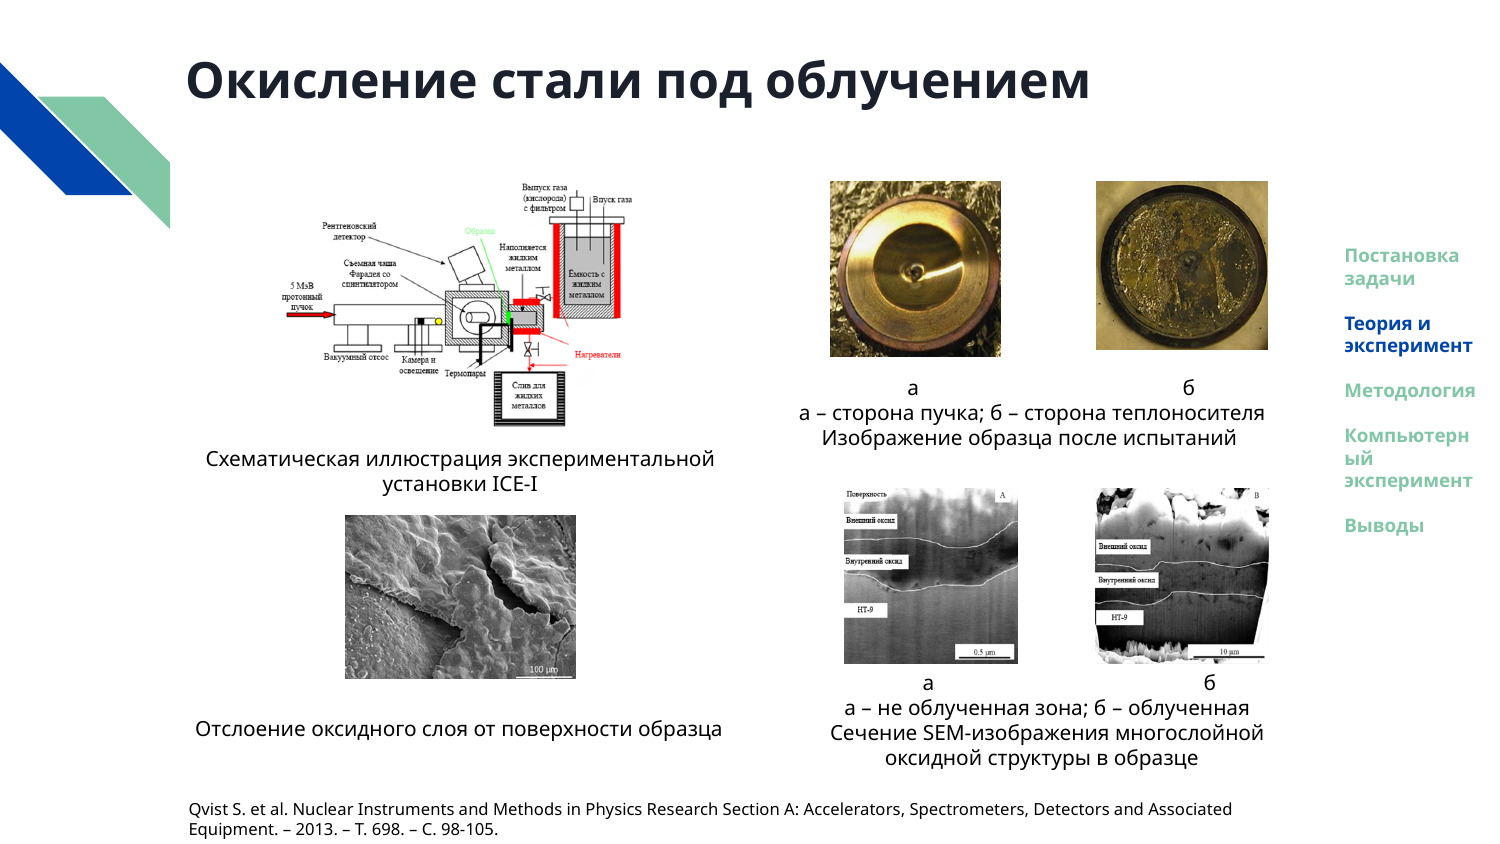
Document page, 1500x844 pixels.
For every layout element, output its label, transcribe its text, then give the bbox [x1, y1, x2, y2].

picture [270, 182, 633, 432]
text_box Окисление стали под облучением [170, 33, 1330, 134]
picture [844, 488, 1018, 664]
text_box а б а – не облученная зона; б – облученная Сечение SEM-изображения многослойной оксидной структуры в образце [769, 654, 1325, 715]
text_box а б а – сторона пучка; б – сторона теплоносителя Изображение образца после испытаний [754, 359, 1310, 420]
picture [1096, 180, 1268, 351]
picture [829, 181, 1001, 357]
text_box Qvist S. et al. Nuclear Instruments and Methods in Physics Research Section A: Accelerators, Spectrometers, Detectors and Associated Equipment. – 2013. – Т. 698. – С. 98-105. [173, 791, 1327, 844]
text_box Постановка задачи Теория и эксперимент Методология Компьютерный эксперимент Выводы [1329, 228, 1500, 844]
picture [344, 515, 576, 679]
text_box Отслоение оксидного слоя от поверхности образца [171, 700, 752, 743]
picture [1095, 487, 1269, 664]
text_box Схематическая иллюстрация экспериментальной установки ICE-I [170, 431, 750, 482]
